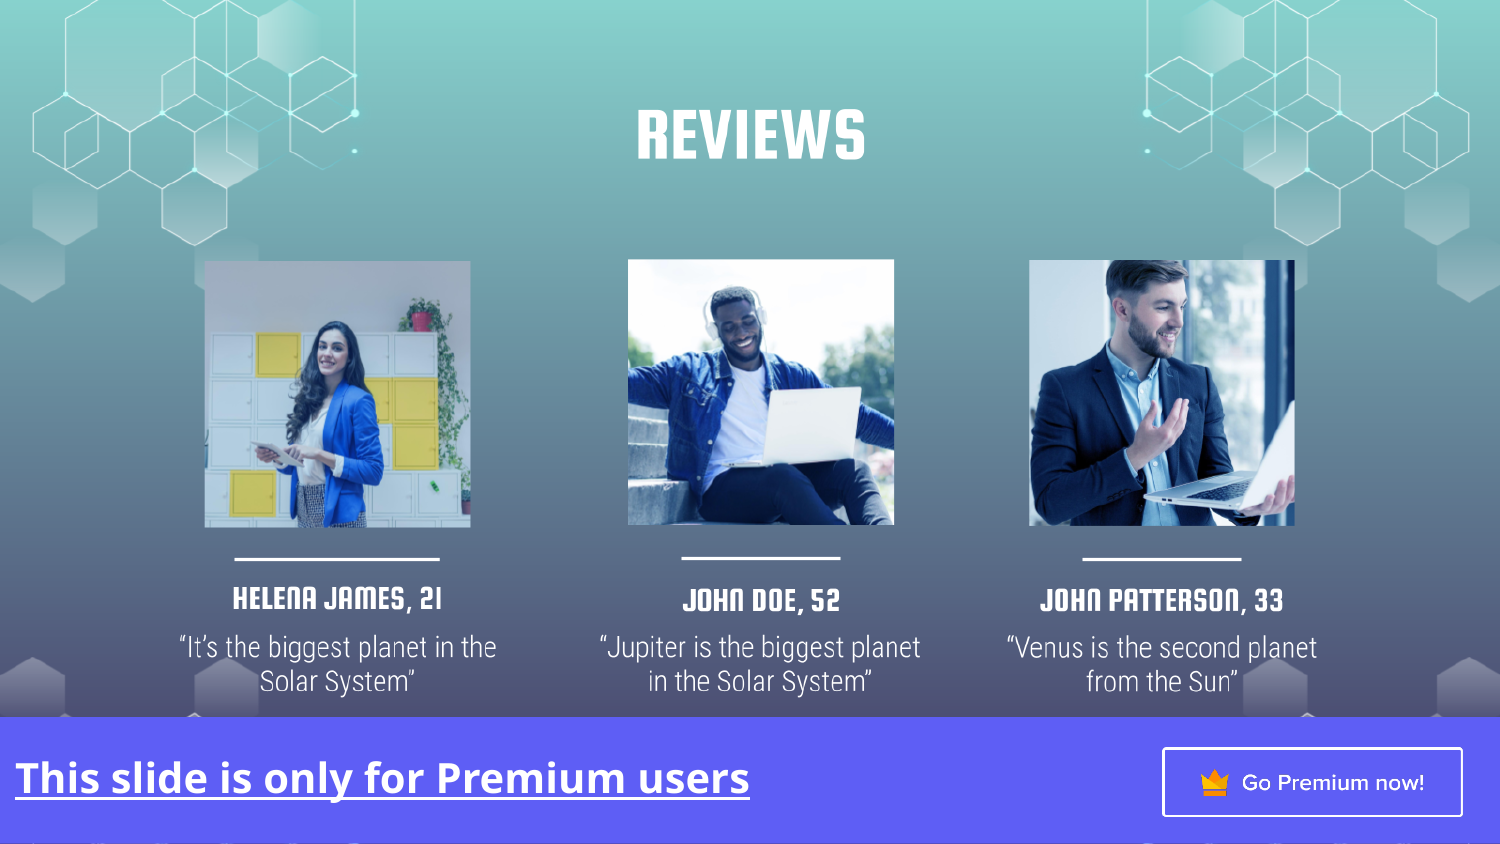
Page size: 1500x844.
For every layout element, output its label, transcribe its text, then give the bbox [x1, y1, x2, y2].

picture [1162, 747, 1463, 817]
picture [0, 0, 1500, 717]
text_box This slide is only for Premium users [0, 717, 1500, 844]
